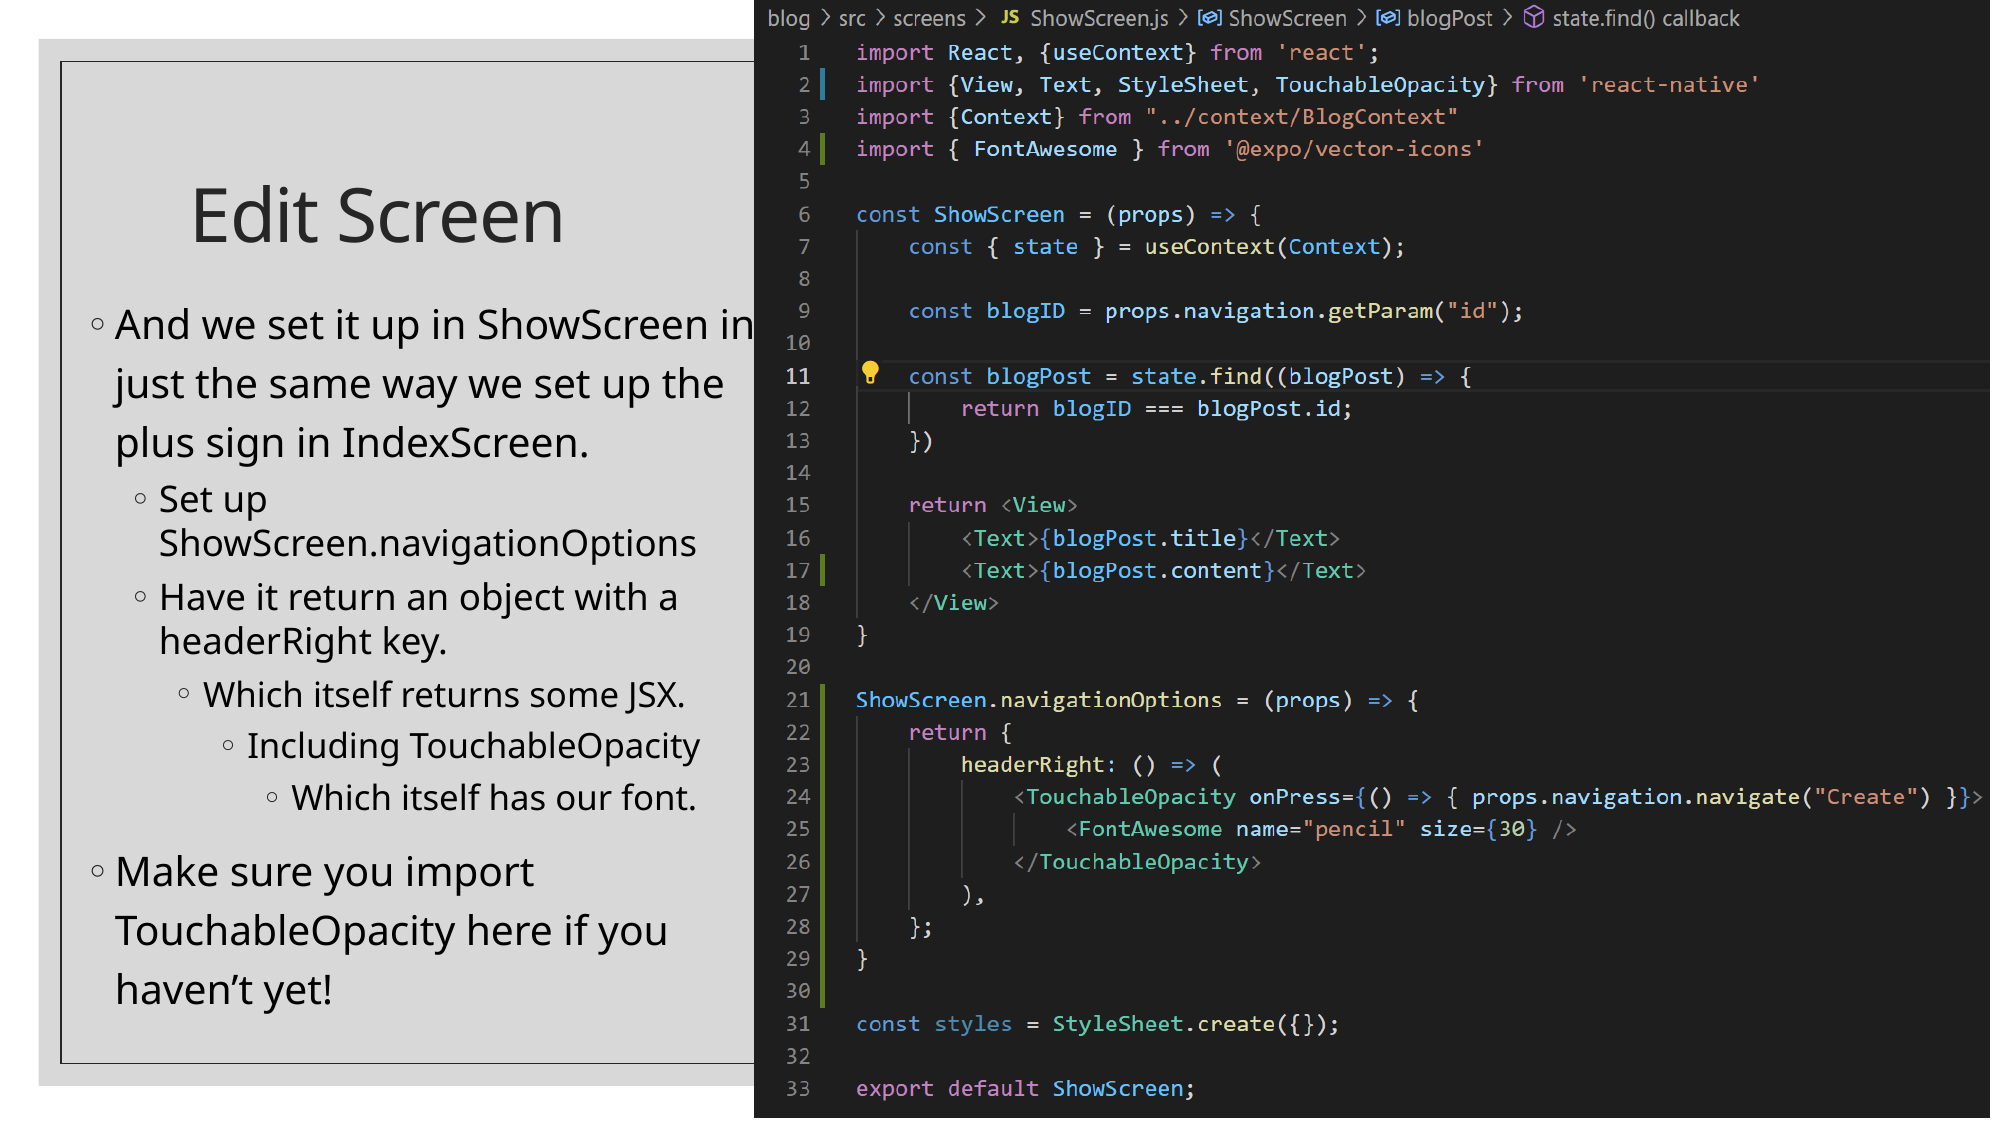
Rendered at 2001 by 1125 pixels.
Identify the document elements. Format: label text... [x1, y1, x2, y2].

picture [754, 0, 1990, 1118]
title Edit Screen [174, 105, 749, 281]
list And we set it up in ShowScreen in just the same way we set up the plus sign in IndexScreen. Set up ShowScreen.navigationOptions Have it return an object with a headerRight key. Which itself returns some JSX. Including TouchableOpacity Which itself has our font. Make sure you import TouchableOpacity here if you haven’t yet! [70, 281, 749, 1020]
